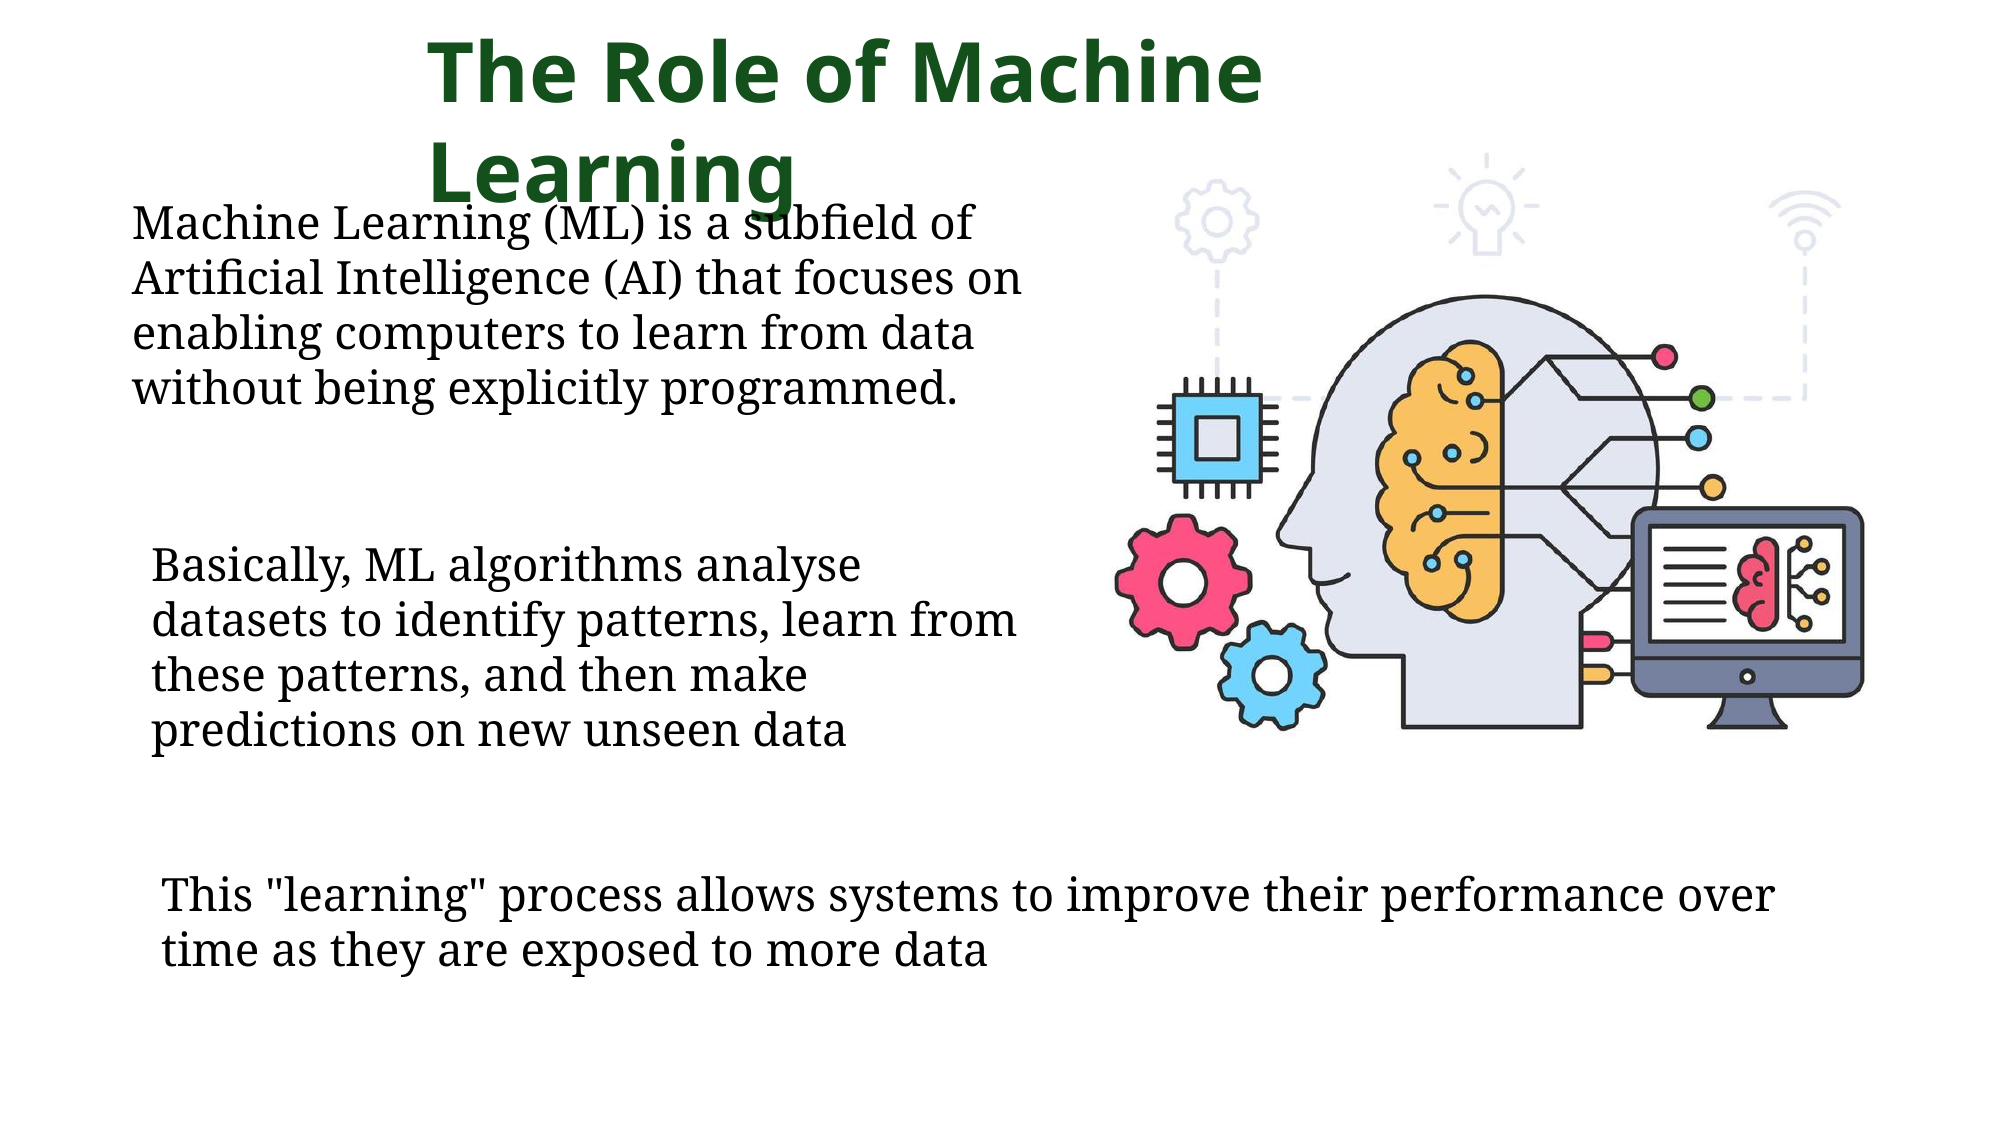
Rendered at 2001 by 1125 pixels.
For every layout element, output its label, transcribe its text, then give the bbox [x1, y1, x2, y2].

text_box This "learning" process allows systems to improve their performance over time as they are exposed to more data [146, 857, 1854, 983]
text_box The Role of Machine Learning [412, 12, 1508, 227]
text_box Machine Learning (ML) is a subfield of Artificial Intelligence (AI) that focuses on enabling computers to learn from data without being explicitly programmed. [117, 186, 1041, 422]
picture [1053, 129, 1925, 754]
text_box Basically, ML algorithms analyse datasets to identify patterns, learn from these patterns, and then make predictions on new unseen data [136, 528, 1041, 764]
